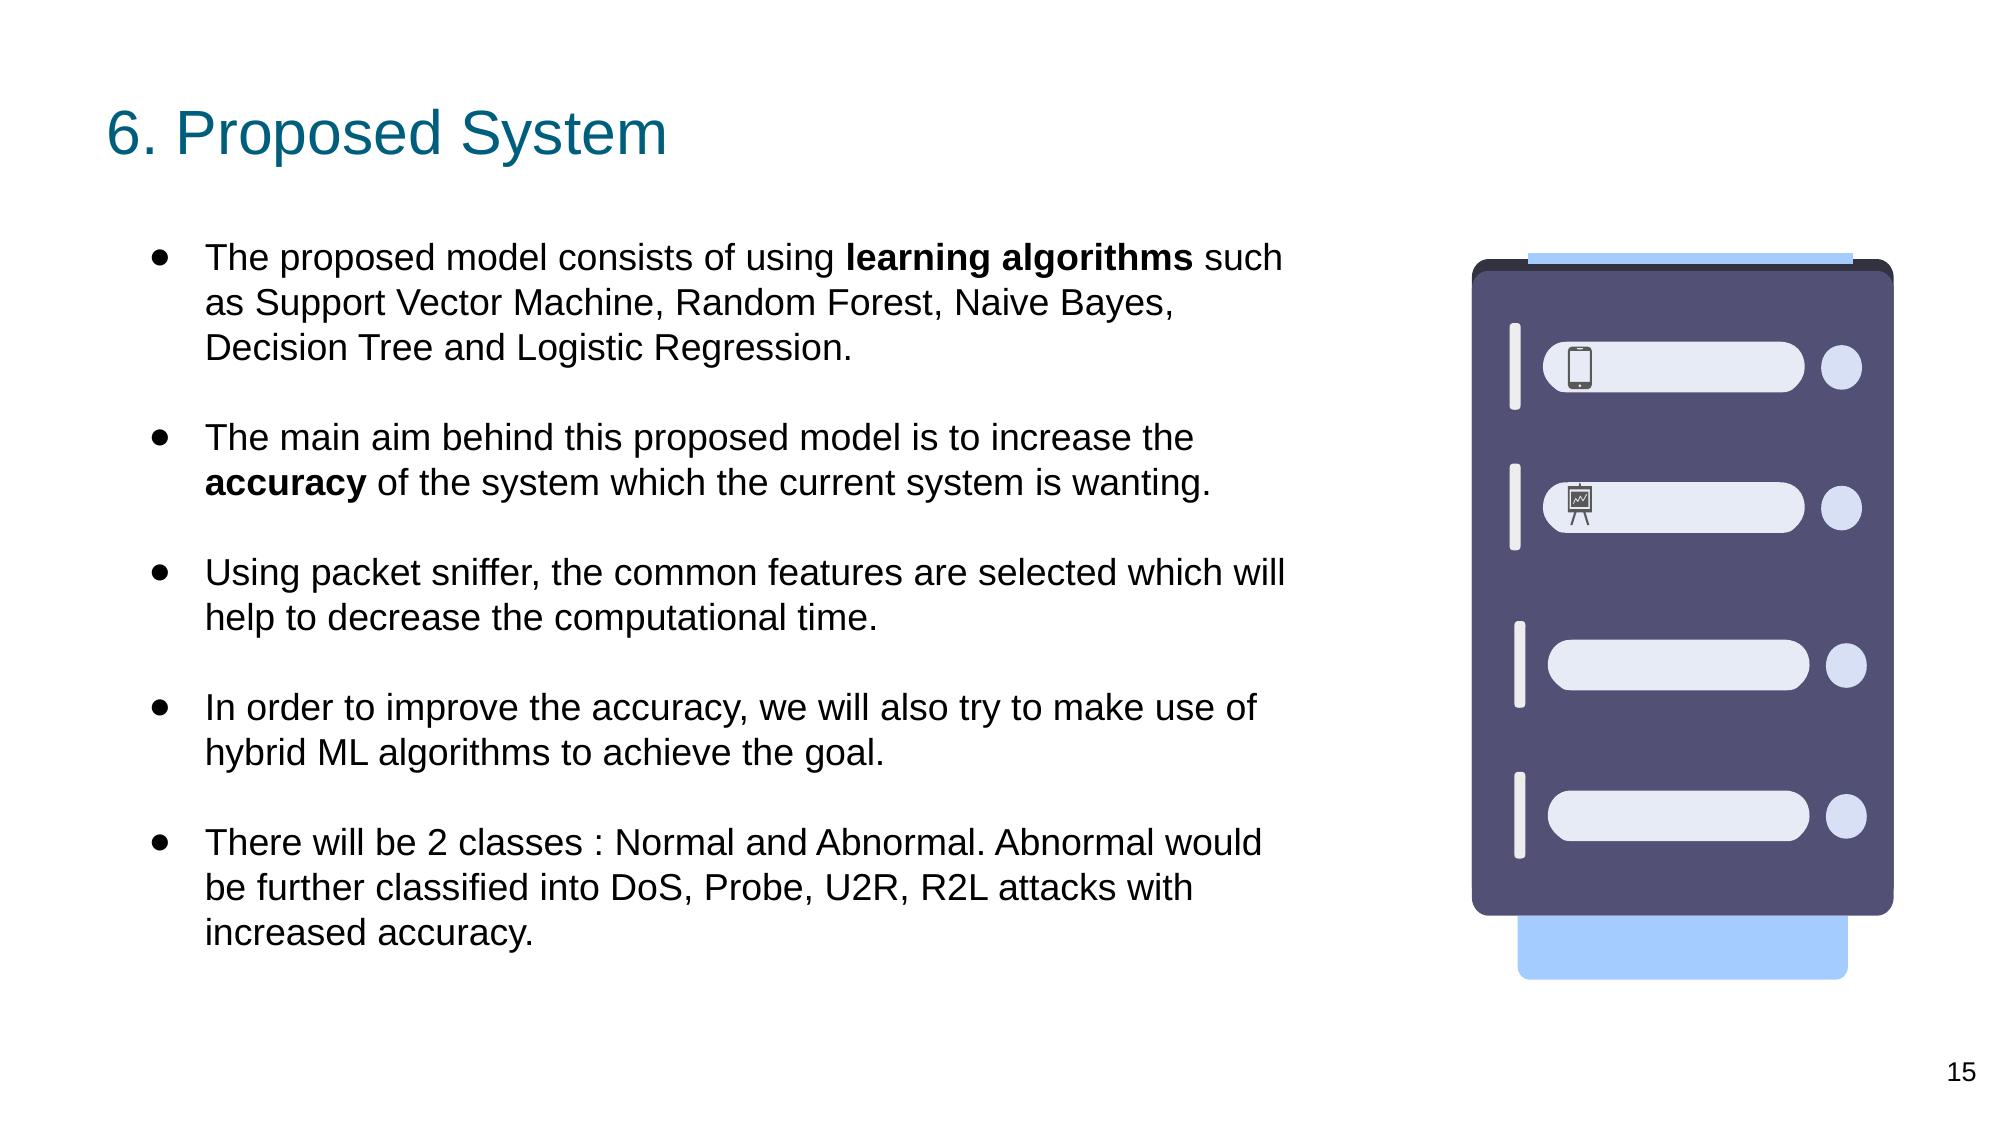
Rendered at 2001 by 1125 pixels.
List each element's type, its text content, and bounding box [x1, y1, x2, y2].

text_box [1471, 252, 1894, 980]
slide_number ‹#› [1871, 1038, 1992, 1125]
text_box The proposed model consists of using learning algorithms such as Support Vector Machine, Random Forest, Naive Bayes, Decision Tree and Logistic Regression. The main aim behind this proposed model is to increase the accuracy of the system which the current system is wanting. Using packet sniffer, the common features are selected which will help to decrease the computational time. In order to improve the accuracy, we will also try to make use of hybrid ML algorithms to achieve the goal. There will be 2 classes : Normal and Abnormal. Abnormal would be further classified into DoS, Probe, U2R, R2L attacks with increased accuracy. [114, 217, 1315, 1013]
text_box 6. Proposed System [91, 77, 969, 183]
